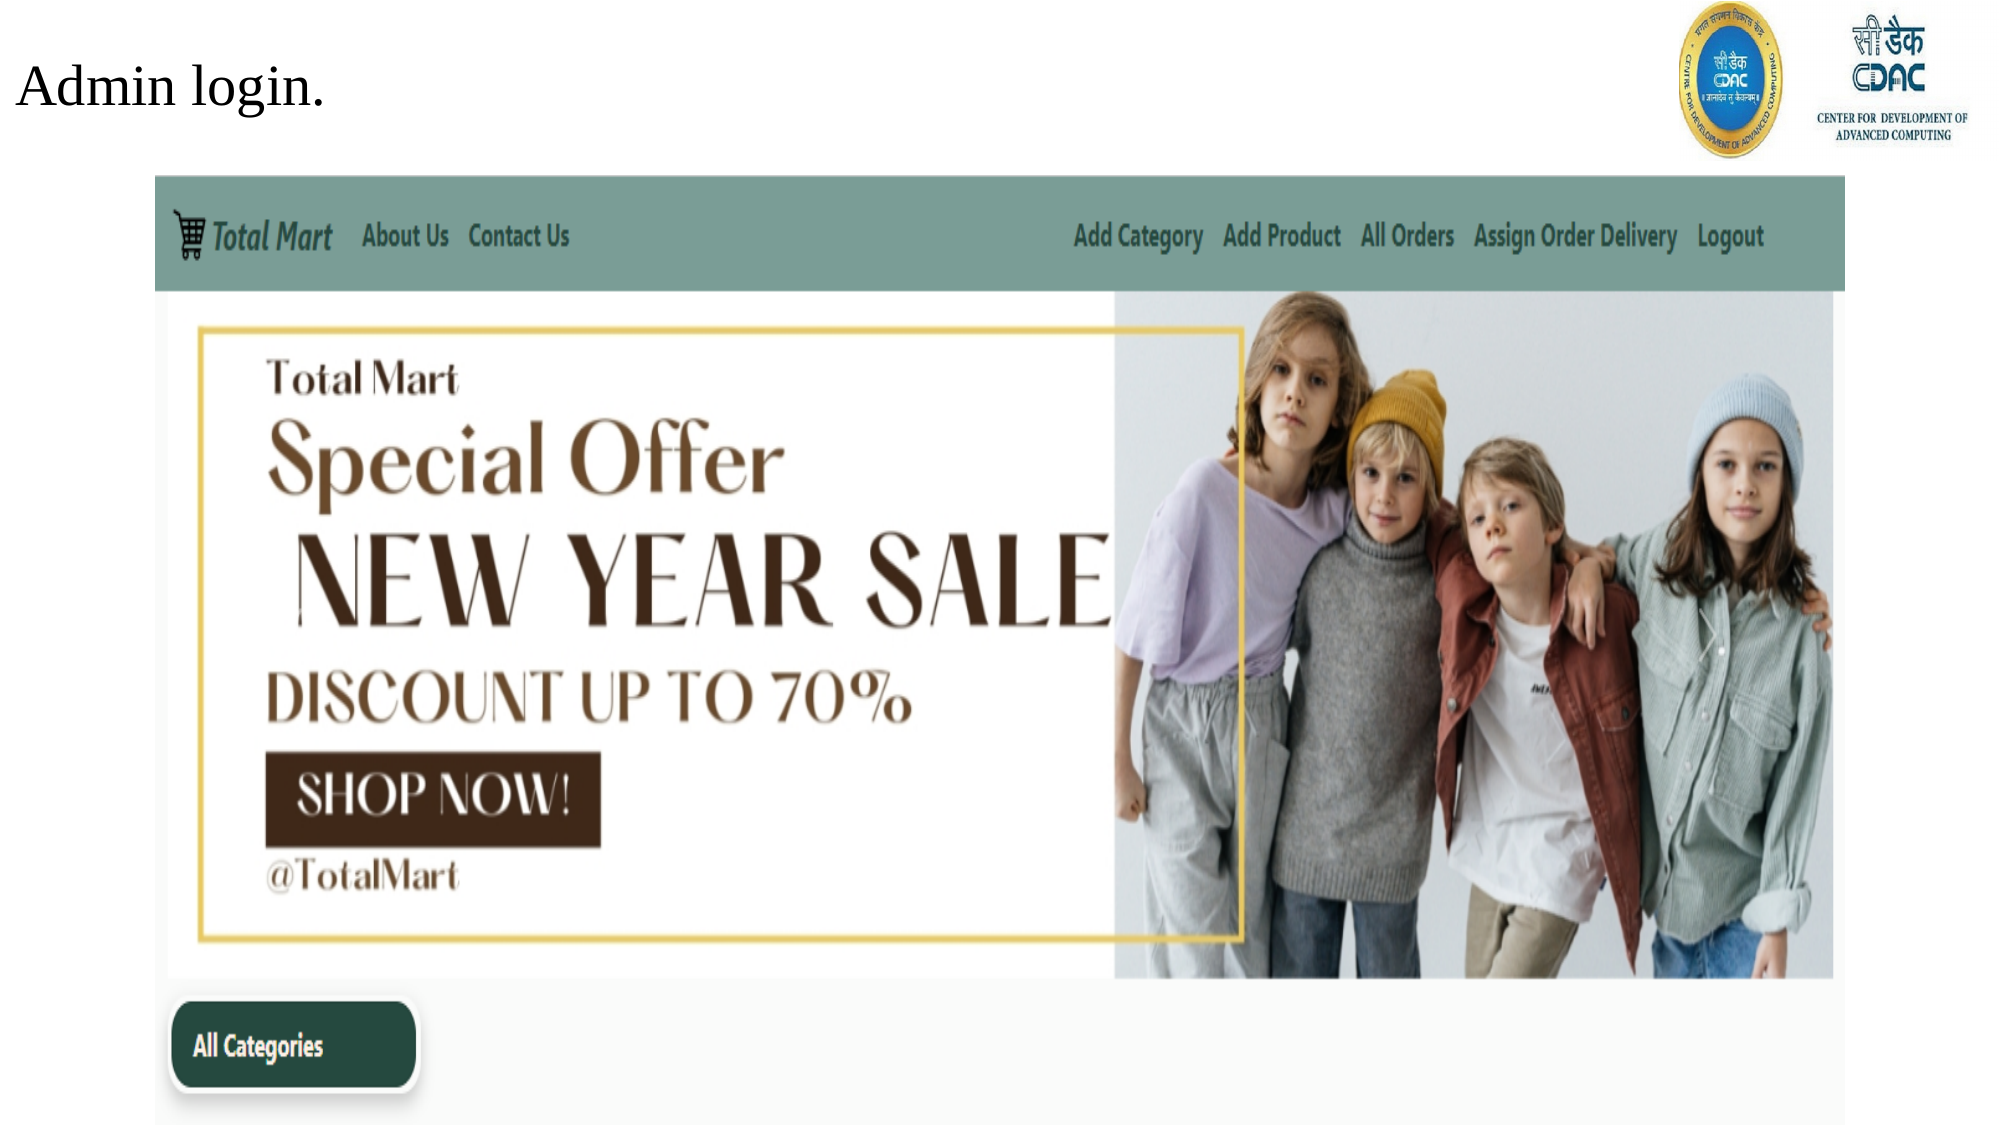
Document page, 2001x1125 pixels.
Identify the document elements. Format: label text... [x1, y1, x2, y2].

text_box [1677, 0, 2000, 163]
title Admin login. [0, 5, 2000, 168]
text_box [153, 173, 1847, 1125]
